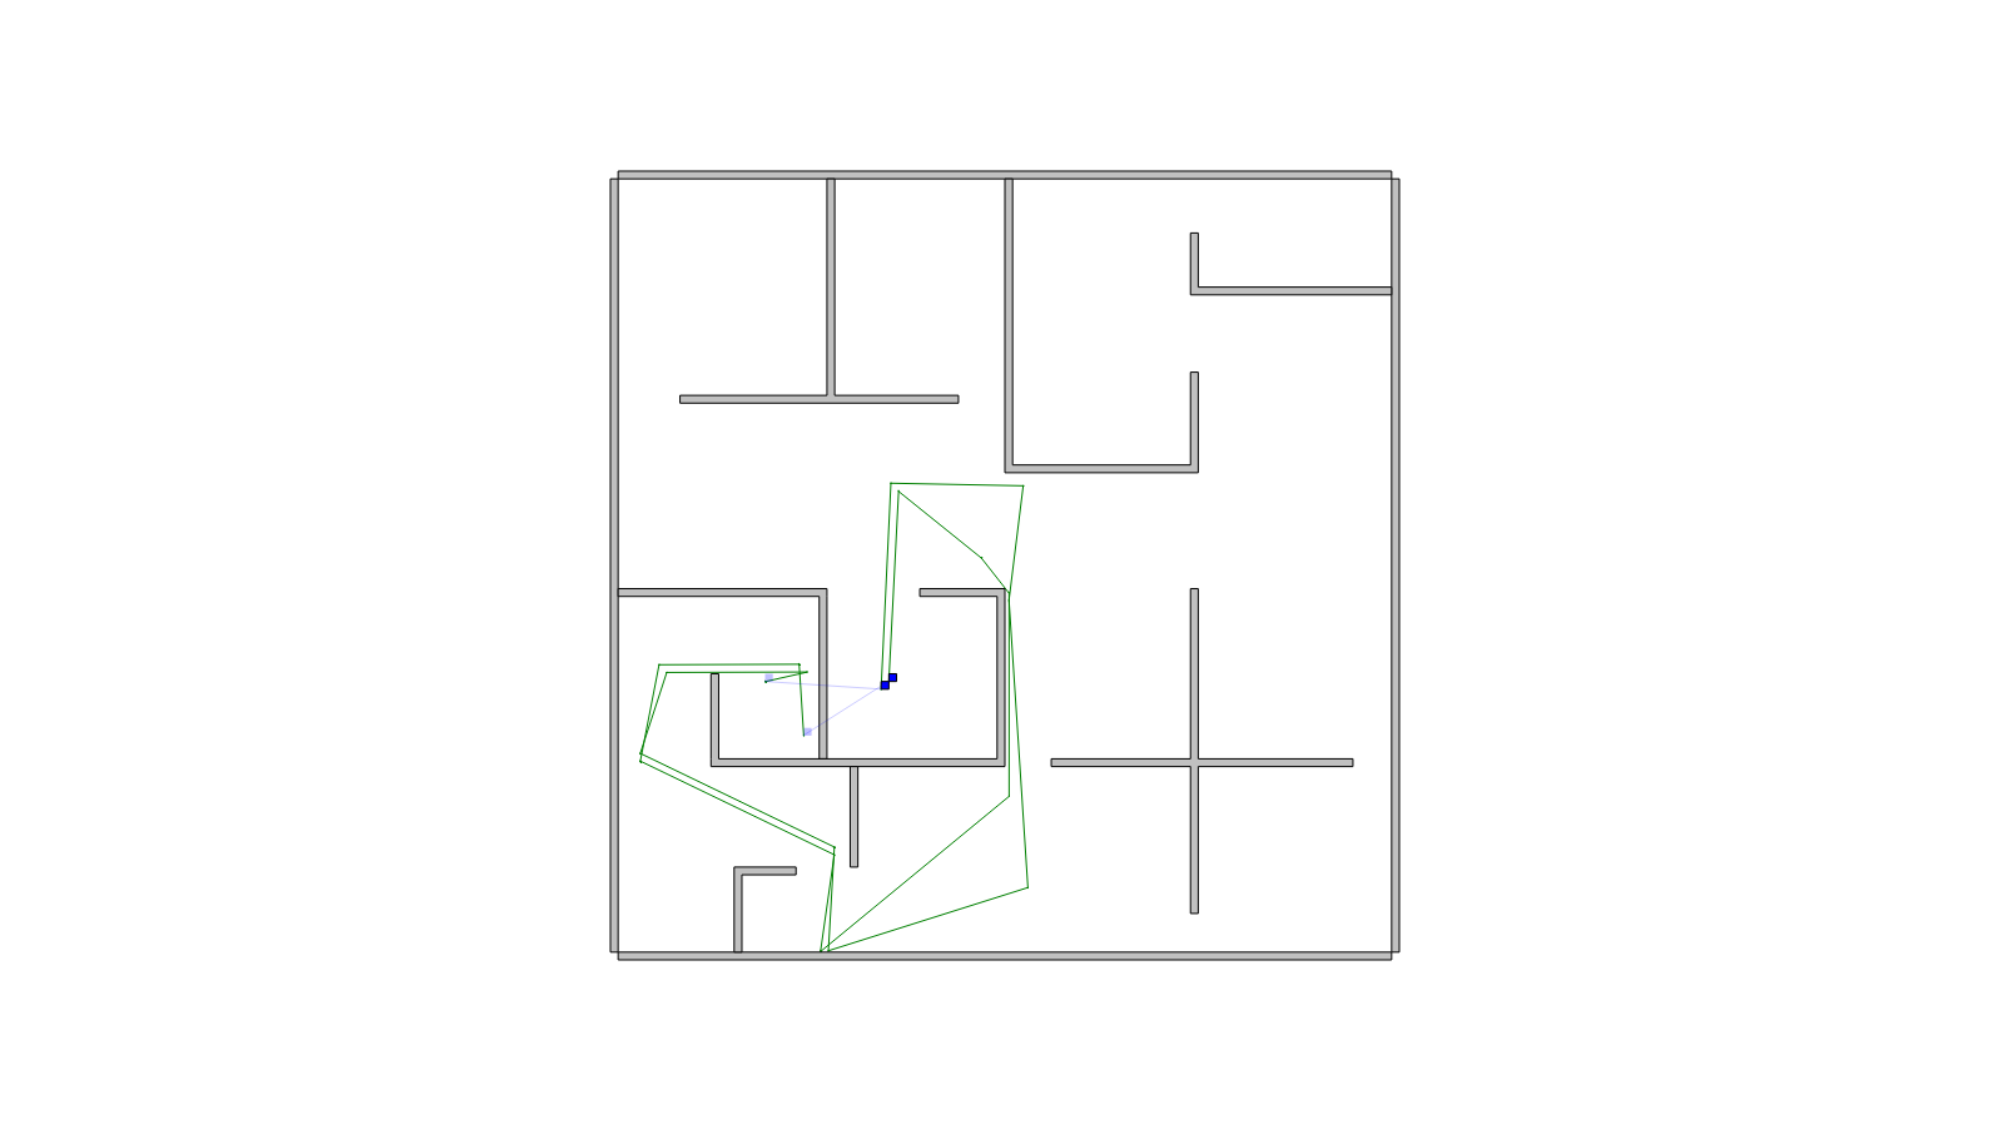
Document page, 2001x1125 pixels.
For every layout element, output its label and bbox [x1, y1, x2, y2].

picture [583, 155, 1417, 970]
